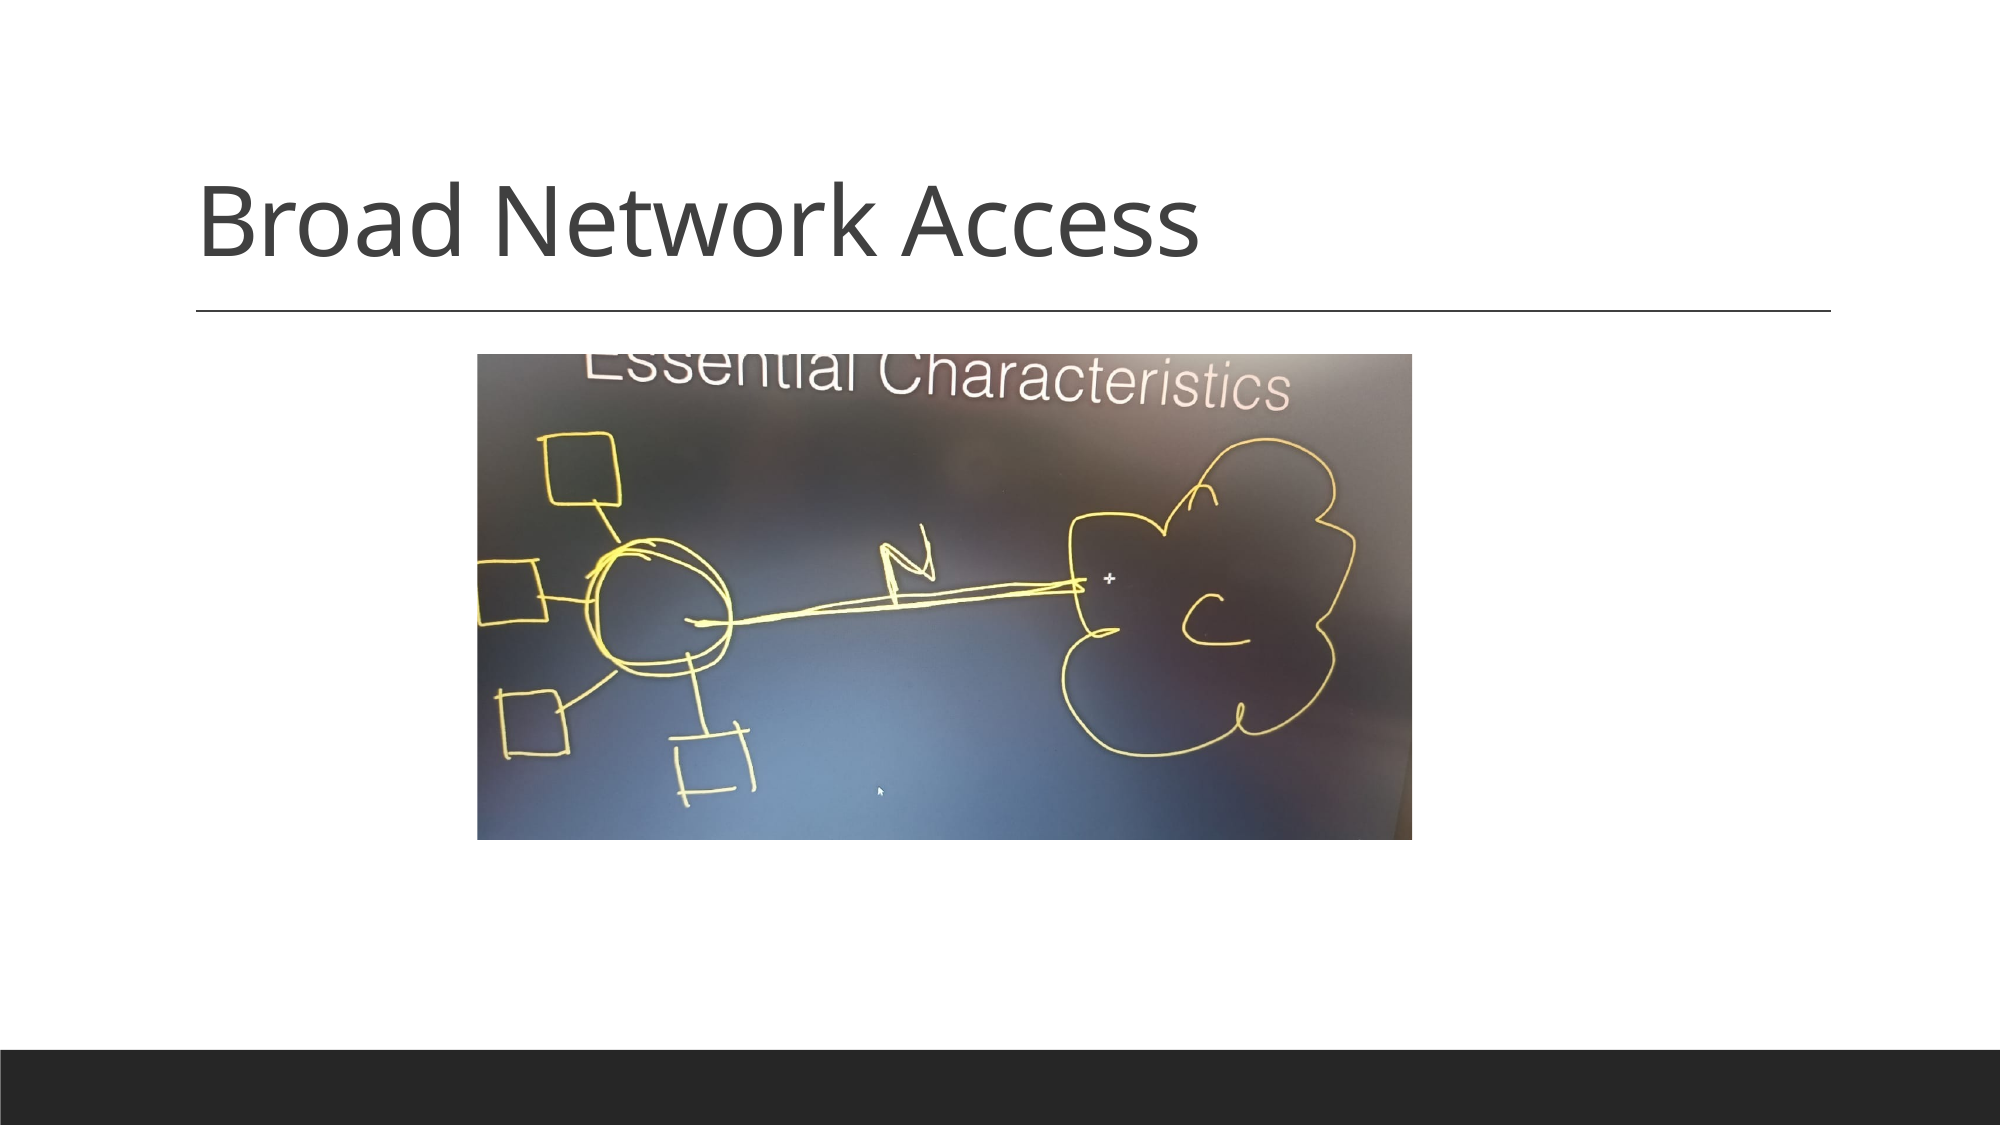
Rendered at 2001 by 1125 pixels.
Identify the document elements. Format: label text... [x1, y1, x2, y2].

title Broad Network Access [180, 47, 1830, 285]
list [476, 354, 1413, 841]
